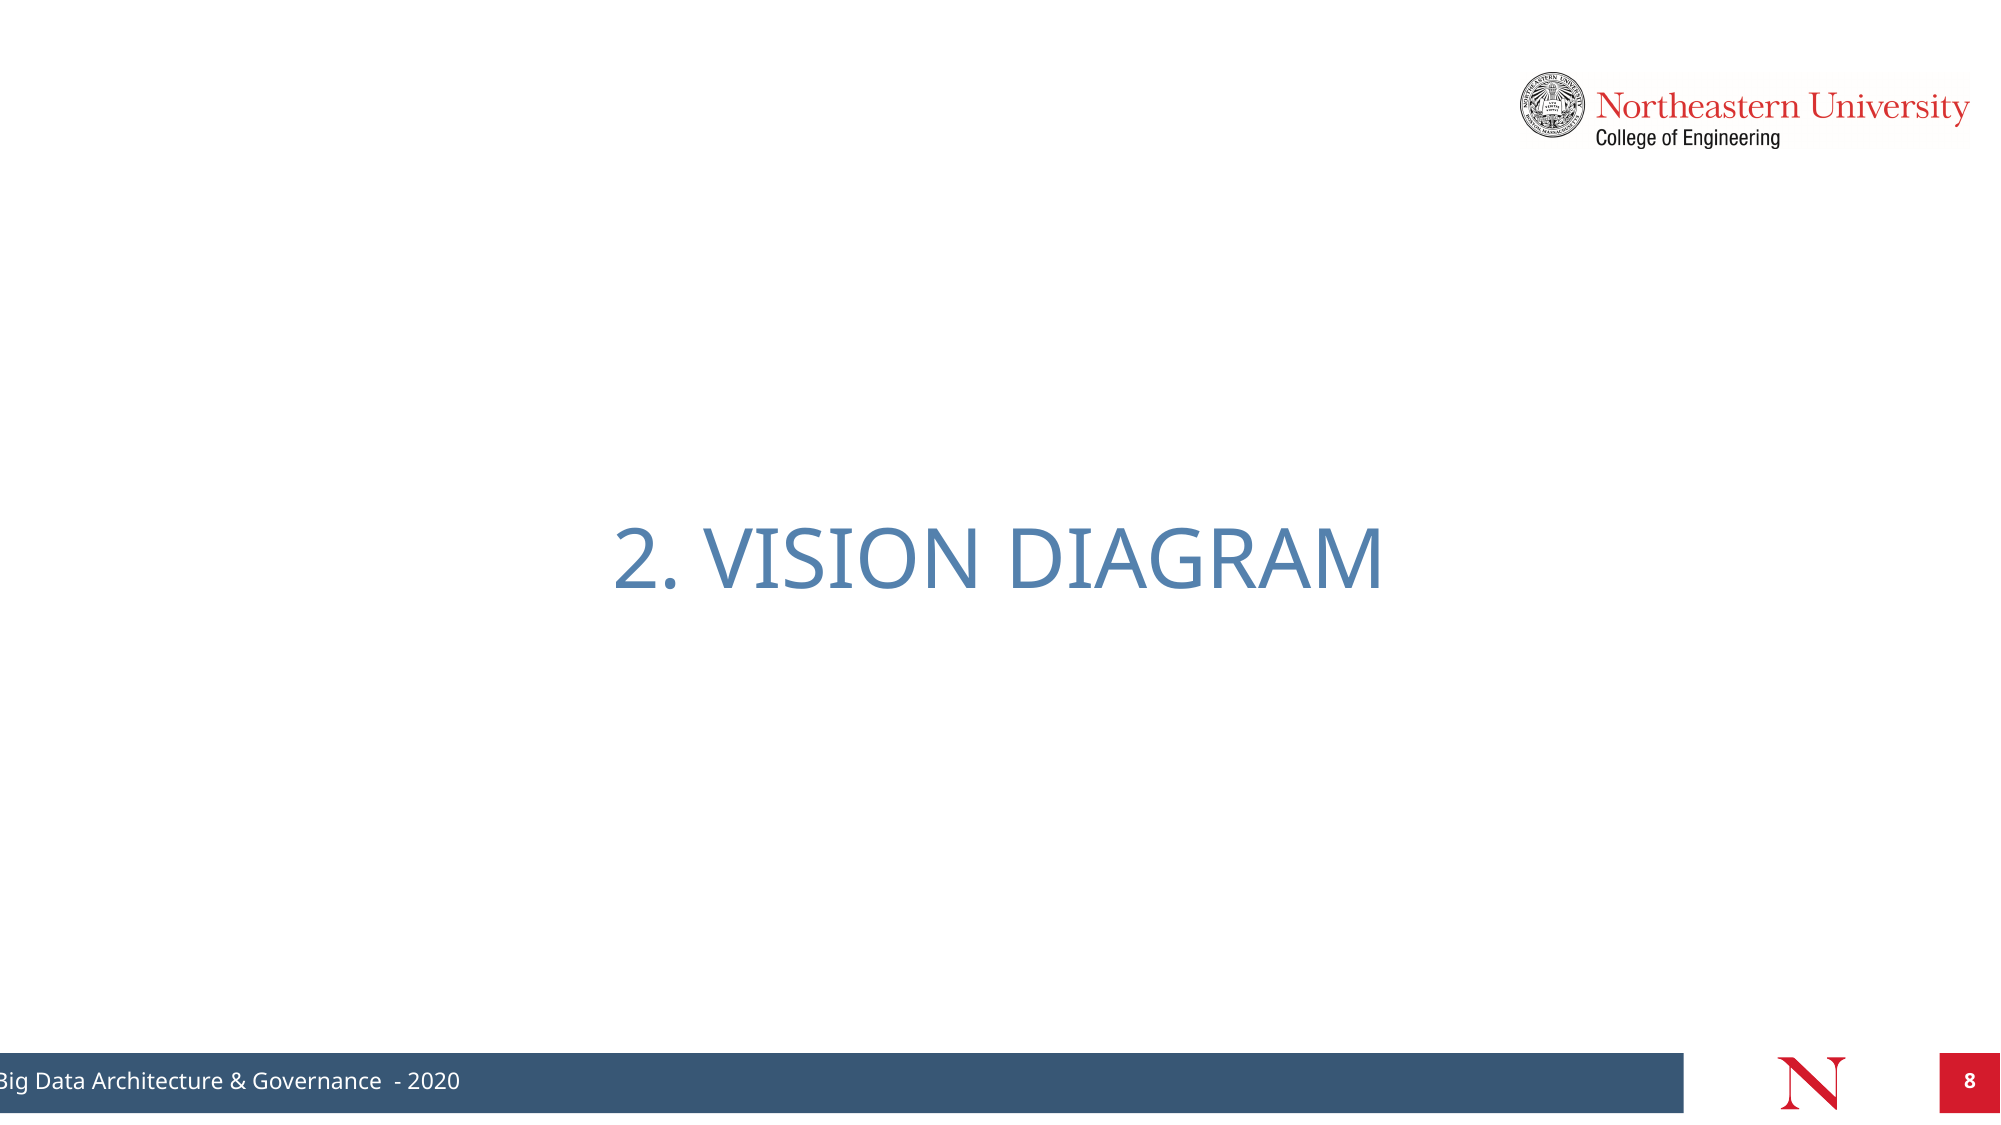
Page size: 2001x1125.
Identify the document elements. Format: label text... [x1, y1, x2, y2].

picture [1766, 1038, 1857, 1125]
title 2. VISION DIAGRAM [137, 517, 1863, 705]
picture [1520, 72, 1970, 149]
